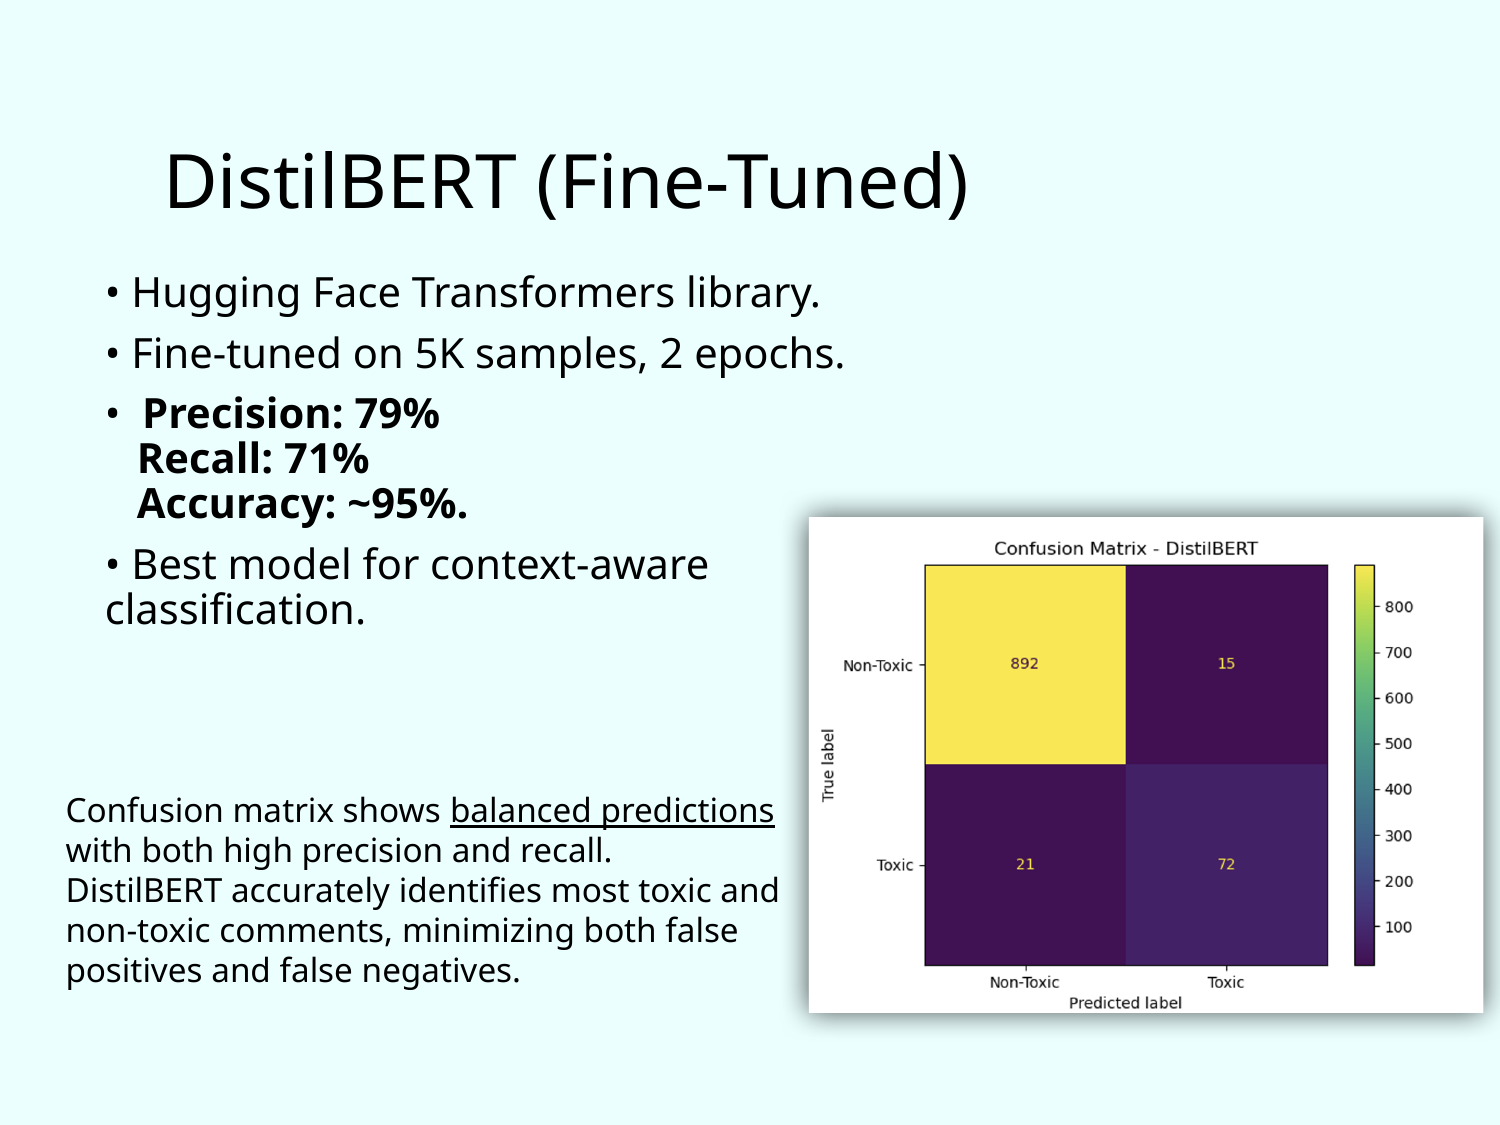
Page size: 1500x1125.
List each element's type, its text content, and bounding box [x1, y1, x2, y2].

text_box Confusion matrix shows balanced predictions with both high precision and recall. DistilBERT accurately identifies most toxic and non-toxic comments, minimizing both false positives and false negatives. [50, 741, 807, 997]
text_box DistilBERT (Fine-Tuned) [63, 128, 981, 213]
picture [807, 517, 1484, 1014]
text_box [0, 139, 1500, 986]
text_box • Hugging Face Transformers library. • Fine-tuned on 5K samples, 2 epochs. • Precision: 79% Recall: 71% Accuracy: ~95%. • Best model for context-aware classification. [90, 263, 990, 741]
